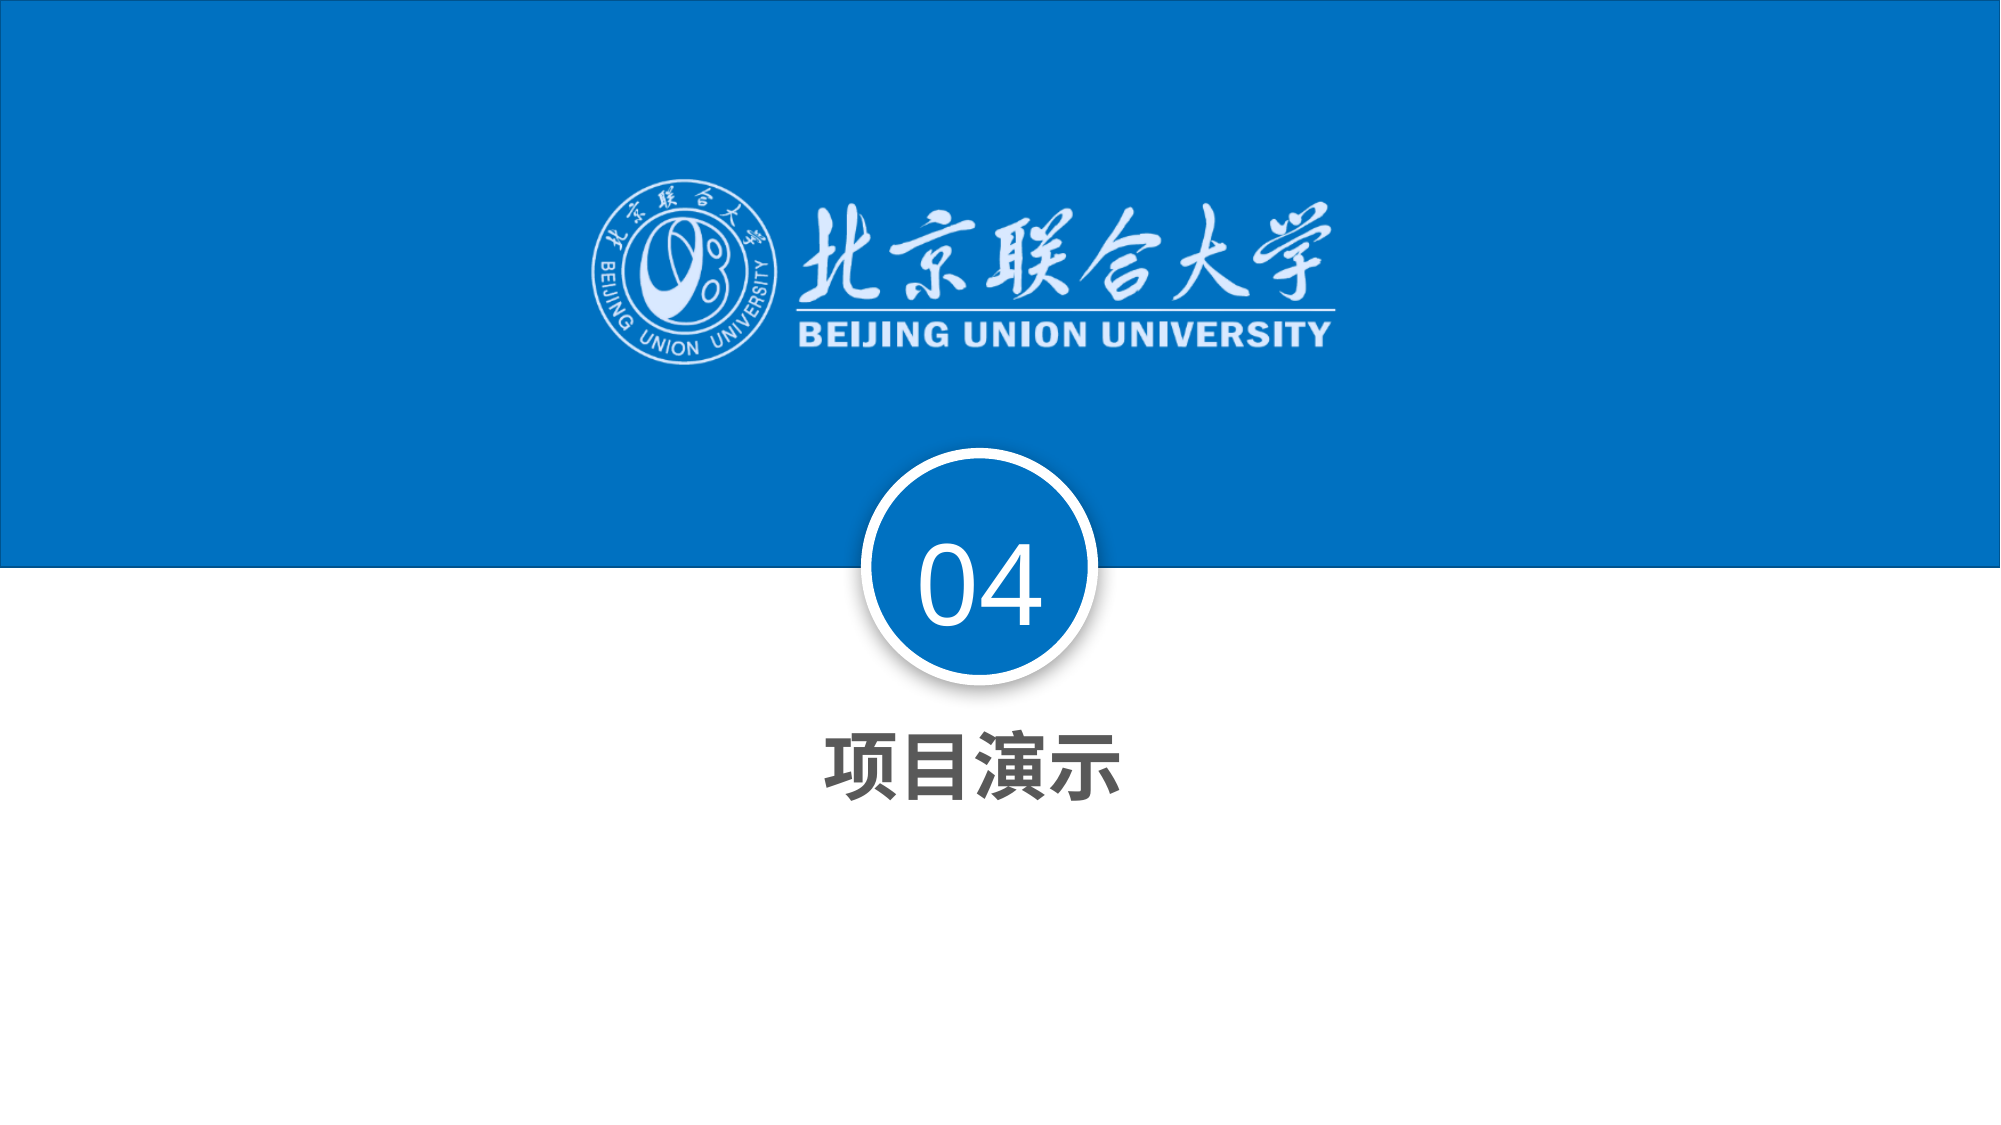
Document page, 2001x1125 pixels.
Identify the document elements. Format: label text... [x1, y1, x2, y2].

text_box 04 [866, 453, 1093, 681]
text_box [0, 0, 2000, 568]
picture [588, 178, 1341, 368]
text_box 项目演示 [809, 712, 1150, 818]
